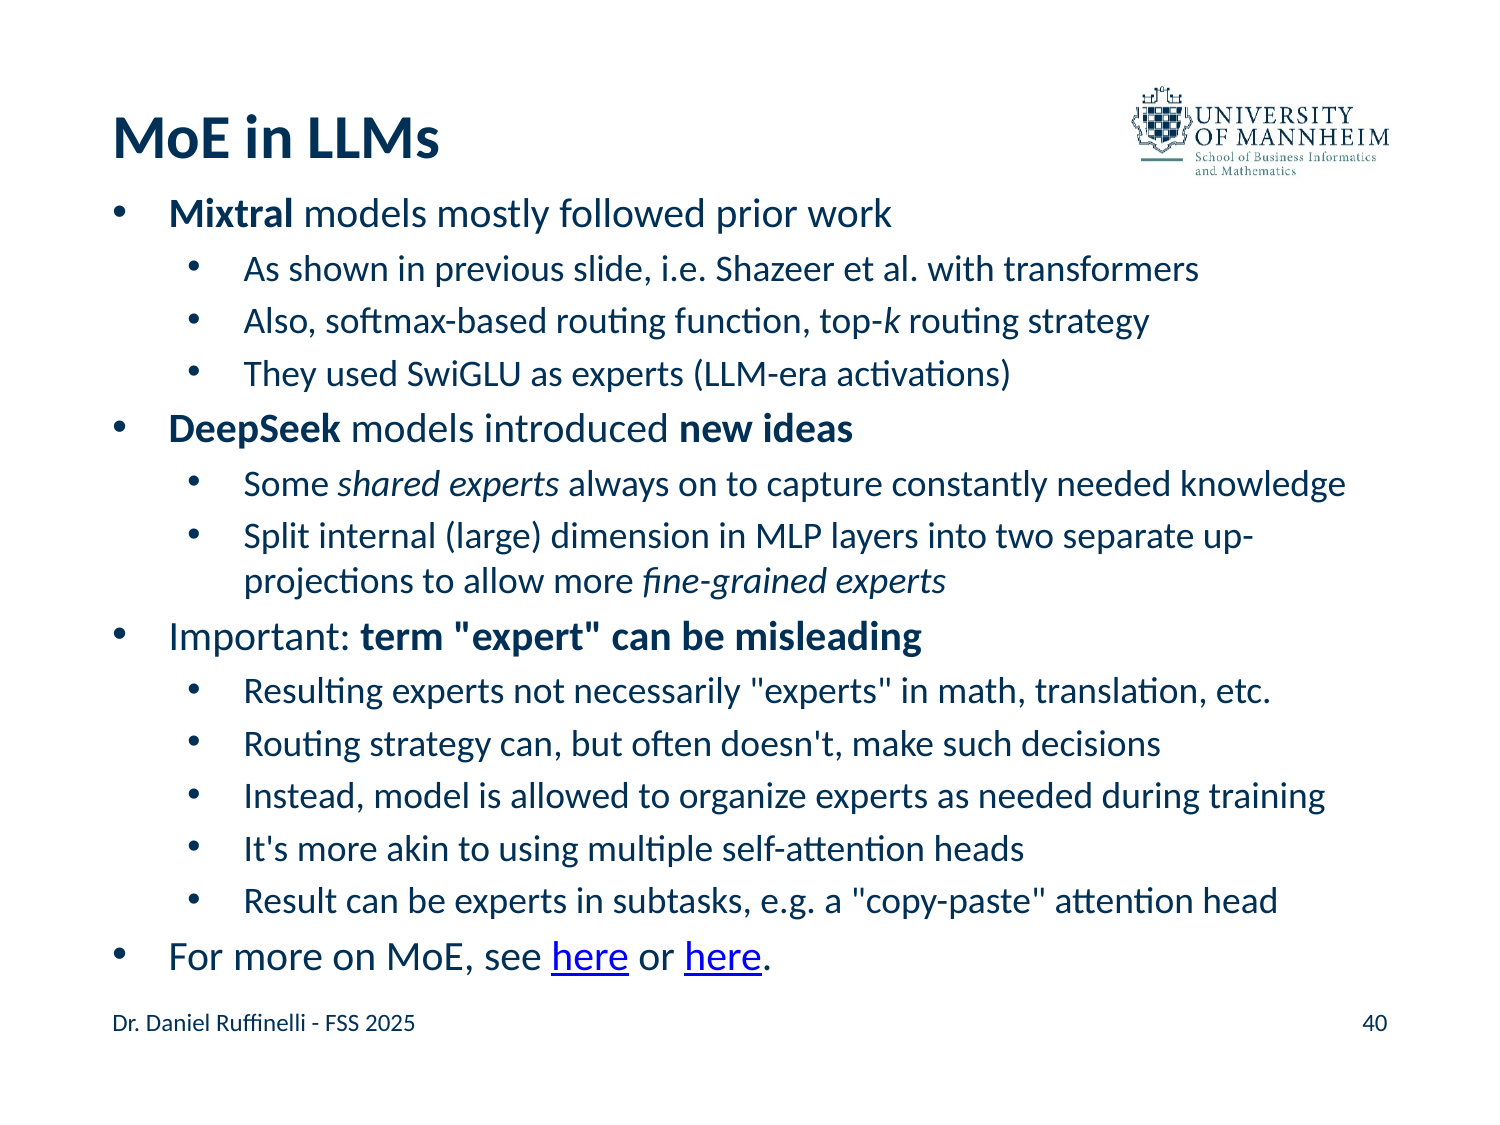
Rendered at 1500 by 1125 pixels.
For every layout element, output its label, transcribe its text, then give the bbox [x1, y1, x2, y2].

footer Dr. Daniel Ruffinelli - FSS 2025 [112, 1006, 588, 1036]
picture [1095, 57, 1425, 211]
slide_number 40 [1214, 1006, 1388, 1036]
list Mixtral models mostly followed prior work As shown in previous slide, i.e. Shazeer et al. with transformers Also, softmax-based routing function, top-k routing strategy They used SwiGLU as experts (LLM-era activations) DeepSeek models introduced new ideas Some shared experts always on to capture constantly needed knowledge Split internal (large) dimension in MLP layers into two separate up-projections to allow more fine-grained experts Important: term "expert" can be misleading Resulting experts not necessarily "experts" in math, translation, etc. Routing strategy can, but often doesn't, make such decisions Instead, model is allowed to organize experts as needed during training It's more akin to using multiple self-attention heads Result can be experts in subtasks, e.g. a "copy-paste" attention head For more on MoE, see here or here. [112, 185, 1388, 992]
title MoE in LLMs [112, 95, 1055, 185]
